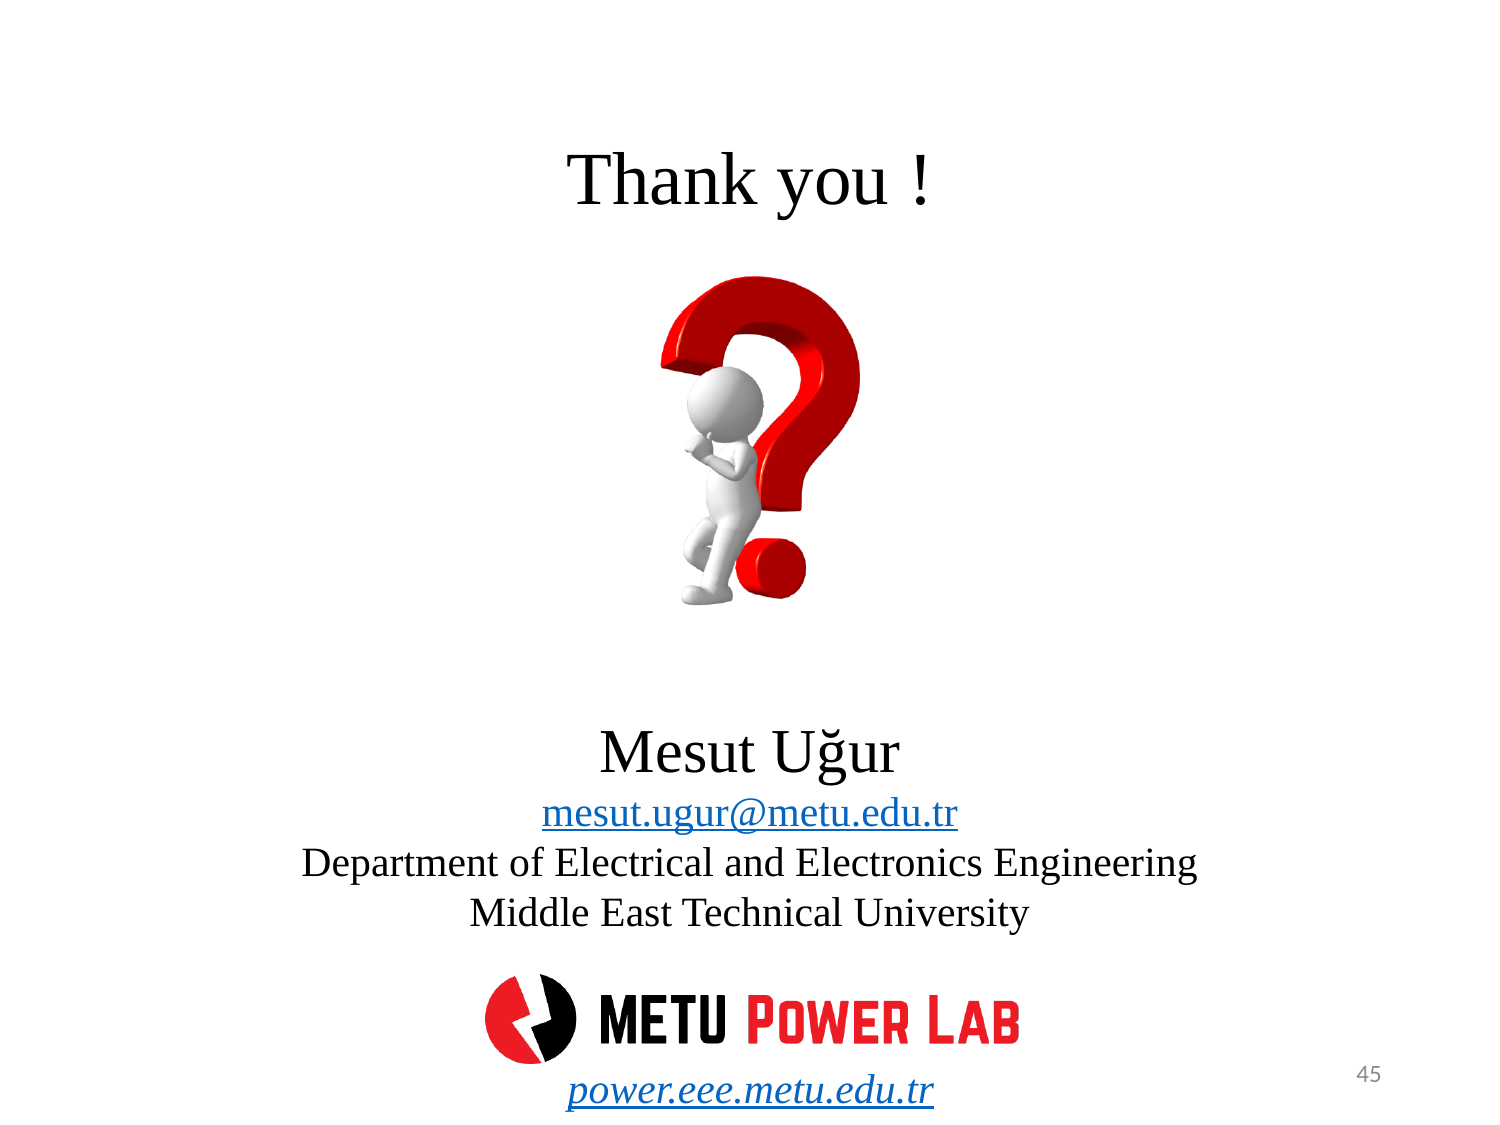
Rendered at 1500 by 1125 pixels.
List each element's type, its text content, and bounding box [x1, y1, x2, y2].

text_box Thank you ! [0, 121, 1500, 227]
text_box power.eee.metu.edu.tr [0, 1054, 1500, 1120]
text_box Mesut Uğur mesut.ugur@metu.edu.tr Department of Electrical and Electronics Engineering Middle East Technical University [0, 702, 1500, 943]
picture [580, 270, 920, 610]
picture [468, 956, 1032, 1073]
slide_number 45 [1059, 1042, 1397, 1103]
